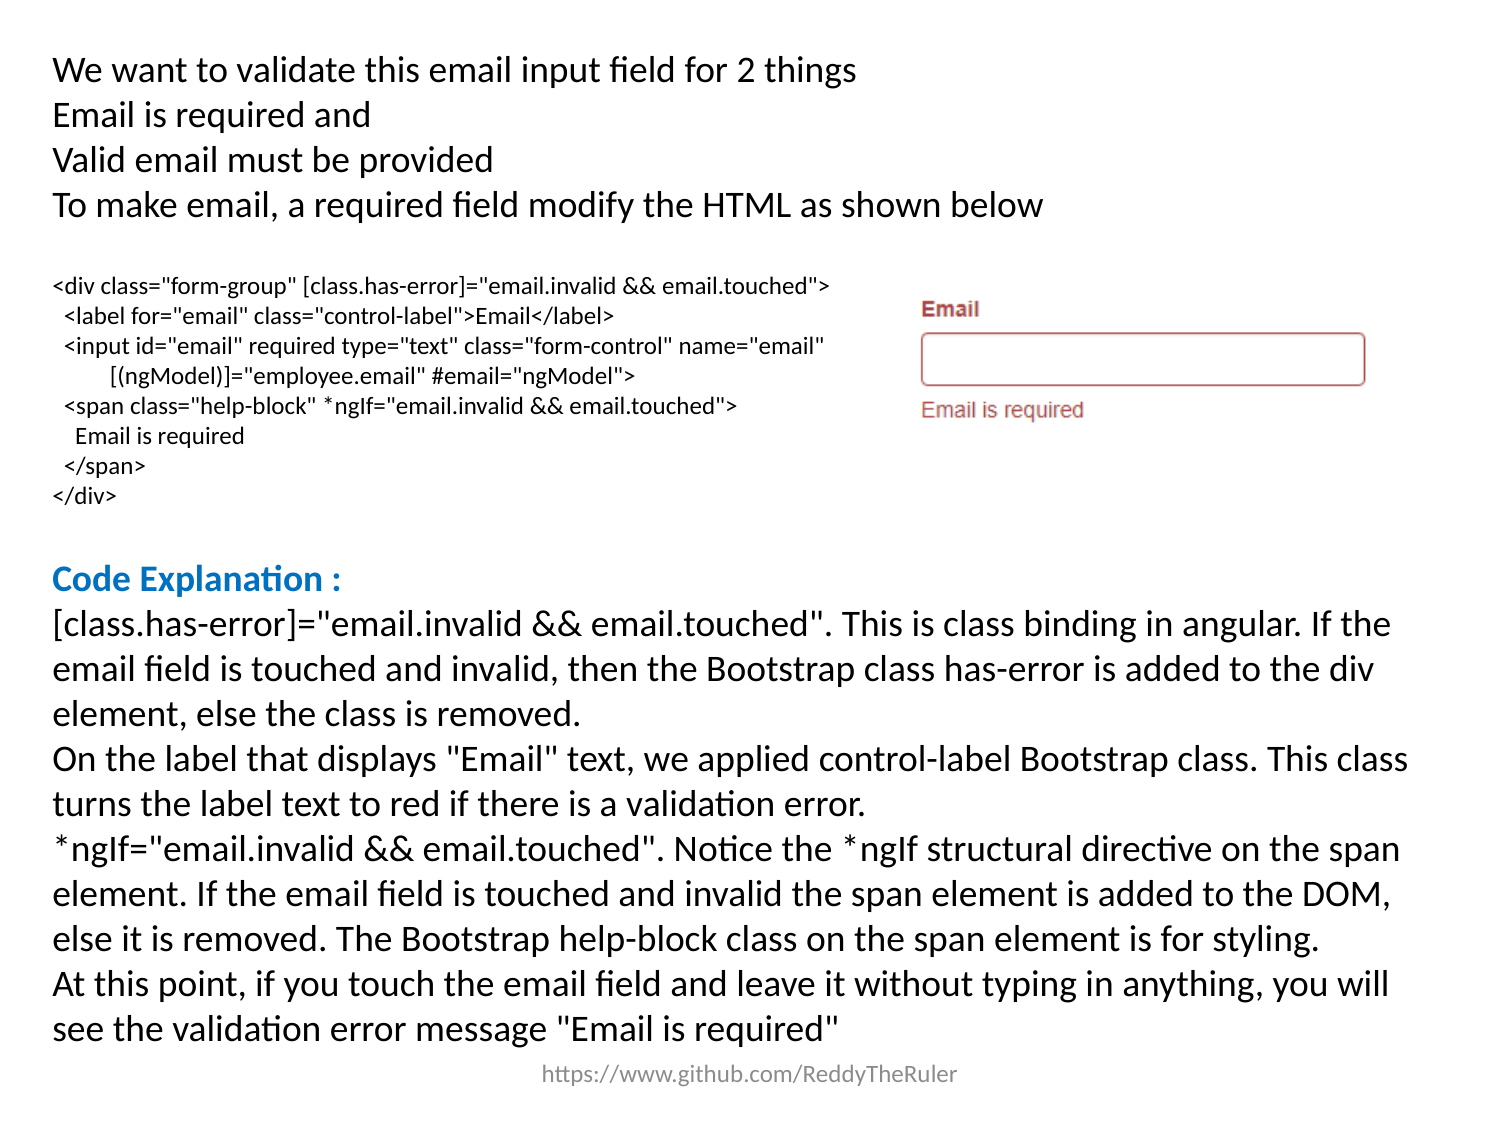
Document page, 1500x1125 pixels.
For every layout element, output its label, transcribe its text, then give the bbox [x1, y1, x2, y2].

footer https://www.github.com/ReddyTheRuler [512, 1057, 988, 1103]
picture [912, 287, 1376, 432]
text_box We want to validate this email input field for 2 things Email is required and Valid email must be provided To make email, a required field modify the HTML as shown below <div class="form-group" [class.has-error]="email.invalid && email.touched"> <label for="email" class="control-label">Email</label> <input id="email" required type="text" class="form-control" name="email" [(ngModel)]="employee.email" #email="ngModel"> <span class="help-block" *ngIf="email.invalid && email.touched"> Email is required </span> </div> Code Explanation : [class.has-error]="email.invalid && email.touched". This is class binding in angular. If the email field is touched and invalid, then the Bootstrap class has-error is added to the div element, else the class is removed. On the label that displays "Email" text, we applied control-label Bootstrap class. This class turns the label text to red if there is a validation error. *ngIf="email.invalid && email.touched". Notice the *ngIf structural directive on the span element. If the email field is touched and invalid the span element is added to the DOM, else it is removed. The Bootstrap help-block class on the span element is for styling. At this point, if you touch the email field and leave it without typing in anything, you will see the validation error message "Email is required" [37, 37, 1438, 1057]
